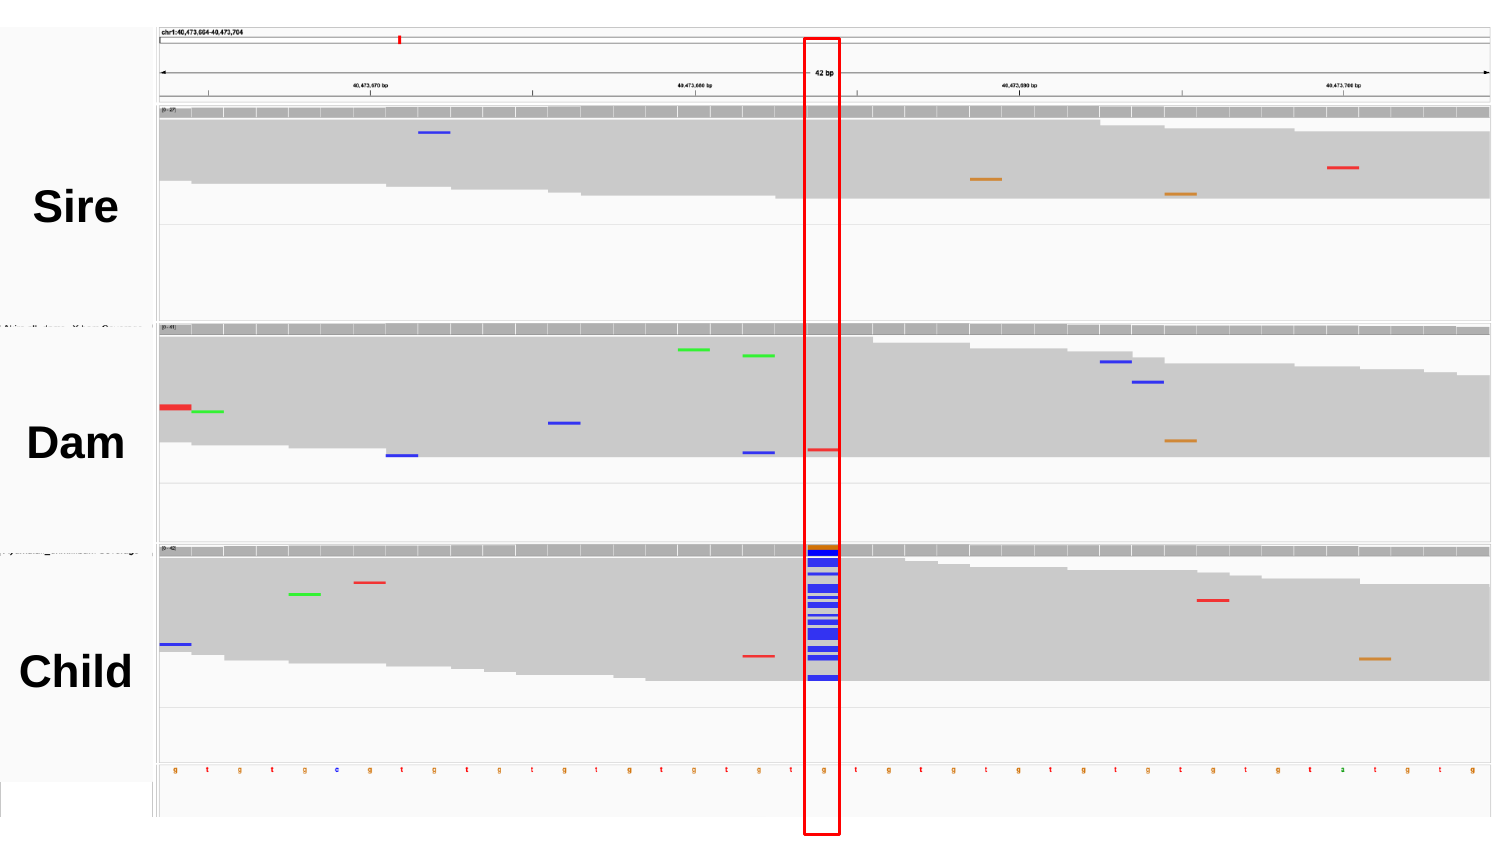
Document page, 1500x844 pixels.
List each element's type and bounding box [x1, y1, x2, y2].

text_box [804, 825, 840, 835]
picture [0, 26, 1500, 817]
